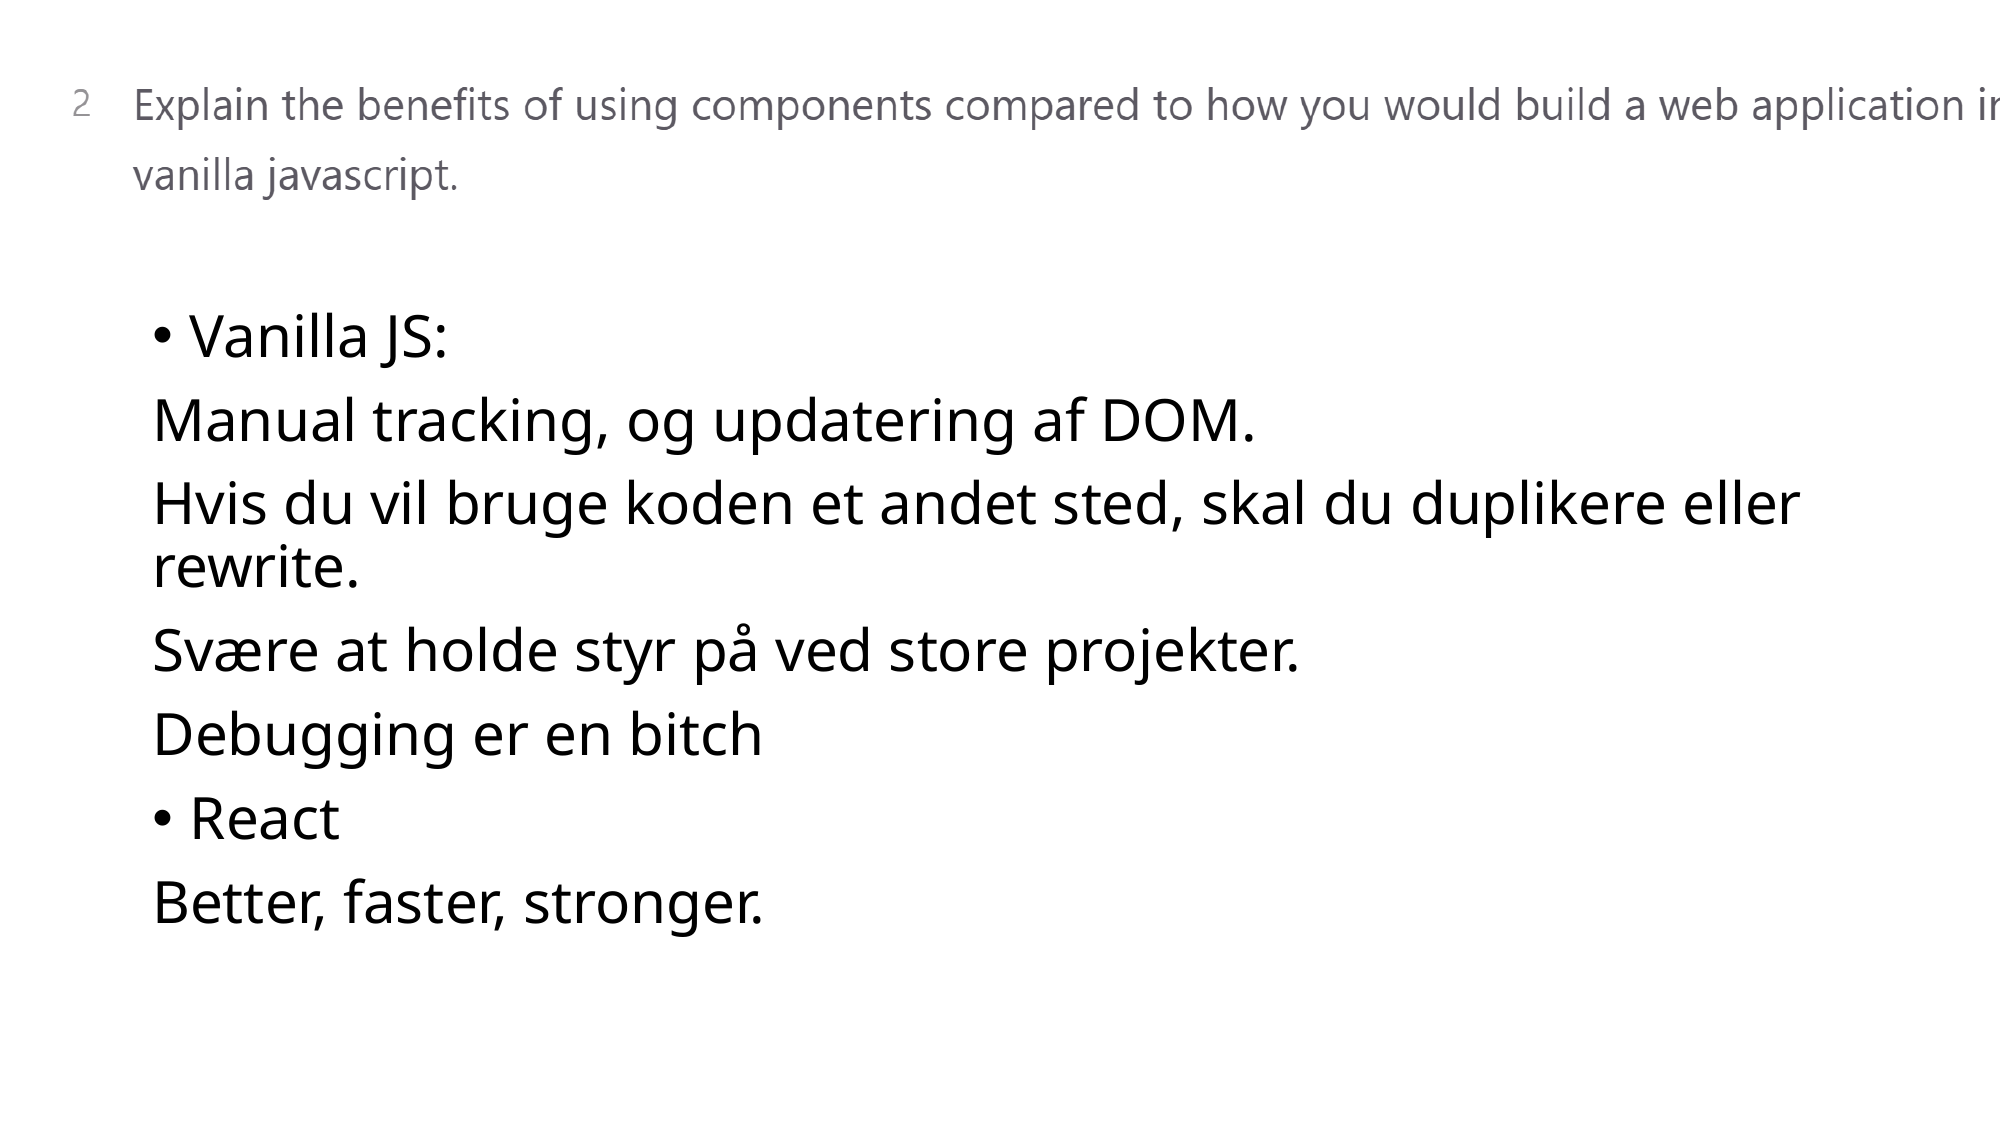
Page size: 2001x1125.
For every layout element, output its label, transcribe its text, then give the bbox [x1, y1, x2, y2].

picture [53, 61, 2000, 214]
list Vanilla JS: Manual tracking, og updatering af DOM. Hvis du vil bruge koden et andet sted, skal du duplikere eller rewrite. Svære at holde styr på ved store projekter. Debugging er en bitch React Better, faster, stronger. [137, 299, 1863, 1014]
